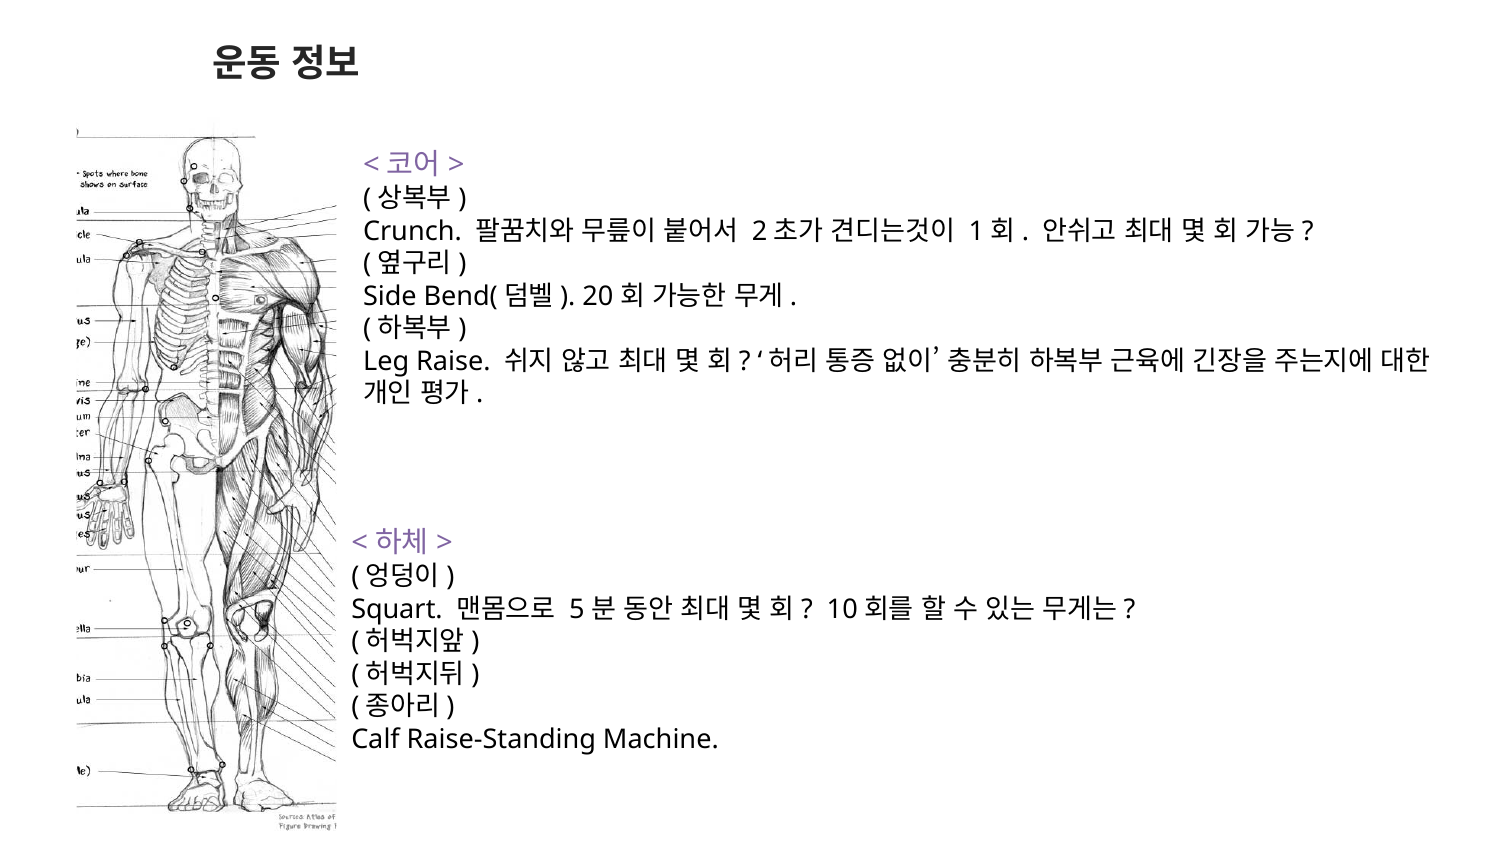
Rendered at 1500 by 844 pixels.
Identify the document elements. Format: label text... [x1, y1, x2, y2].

text_box <하체> (엉덩이) Squart. 맨몸으로 5분 동안 최대 몇 회? 10회를 할 수 있는 무게는? (허벅지앞) (허벅지뒤) (종아리) Calf Raise-Standing Machine. [341, 516, 1400, 796]
text_box 운동 정보 [117, 32, 455, 92]
picture [76, 105, 337, 844]
text_box <코어> (상복부) Crunch. 팔꿈치와 무릎이 붙어서 2초가 견디는것이 1회. 안쉬고 최대 몇 회 가능? (옆구리) Side Bend(덤벨). 20회 가능한 무게. (하복부) Leg Raise. 쉬지 않고 최대 몇 회? ‘허리 통증 없이’ 충분히 하복부 근육에 긴장을 주는지에 대한 개인 평가. [348, 138, 1500, 416]
